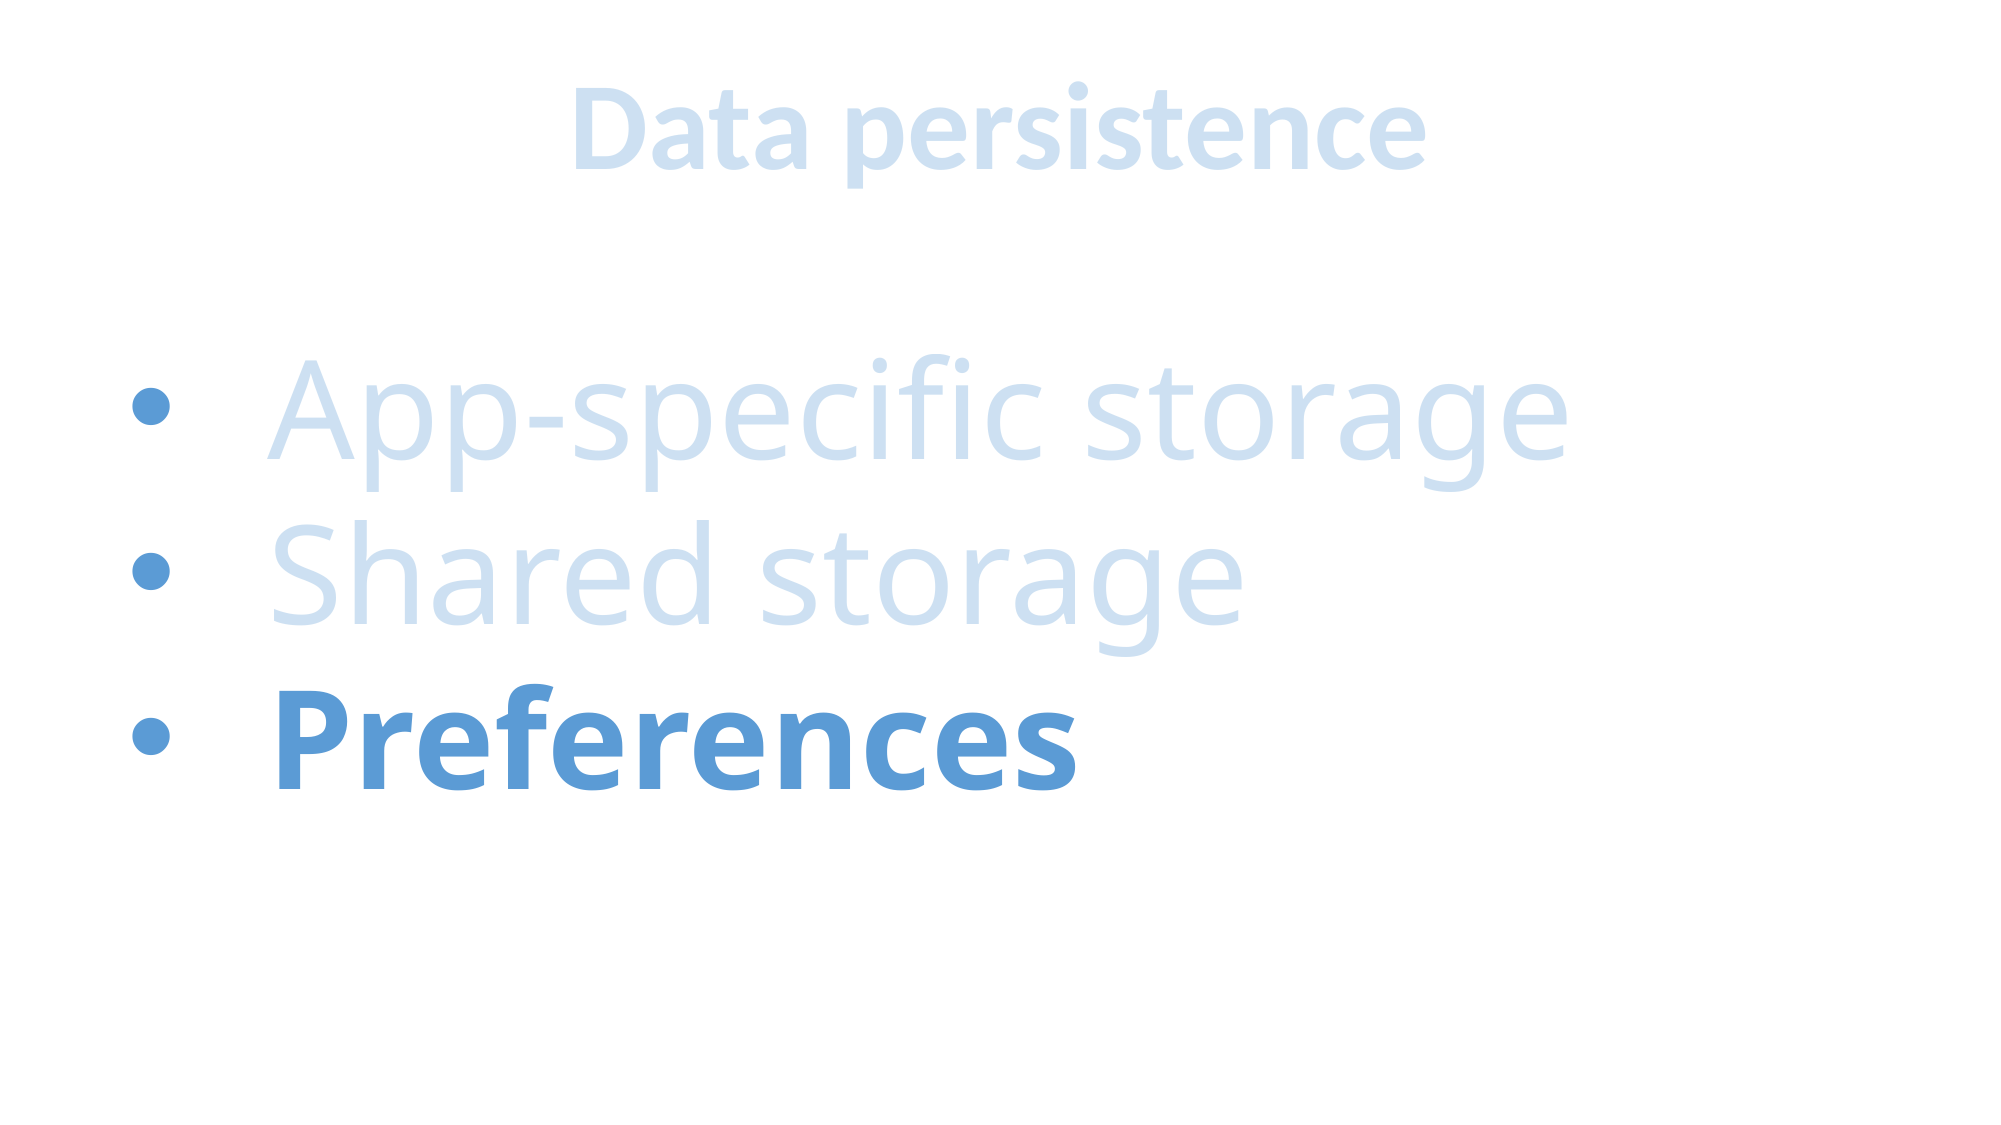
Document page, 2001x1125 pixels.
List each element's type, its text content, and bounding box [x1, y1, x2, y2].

text_box Data persistence [473, 50, 1527, 204]
text_box App-specific storage Shared storage Preferences [112, 314, 2000, 1047]
